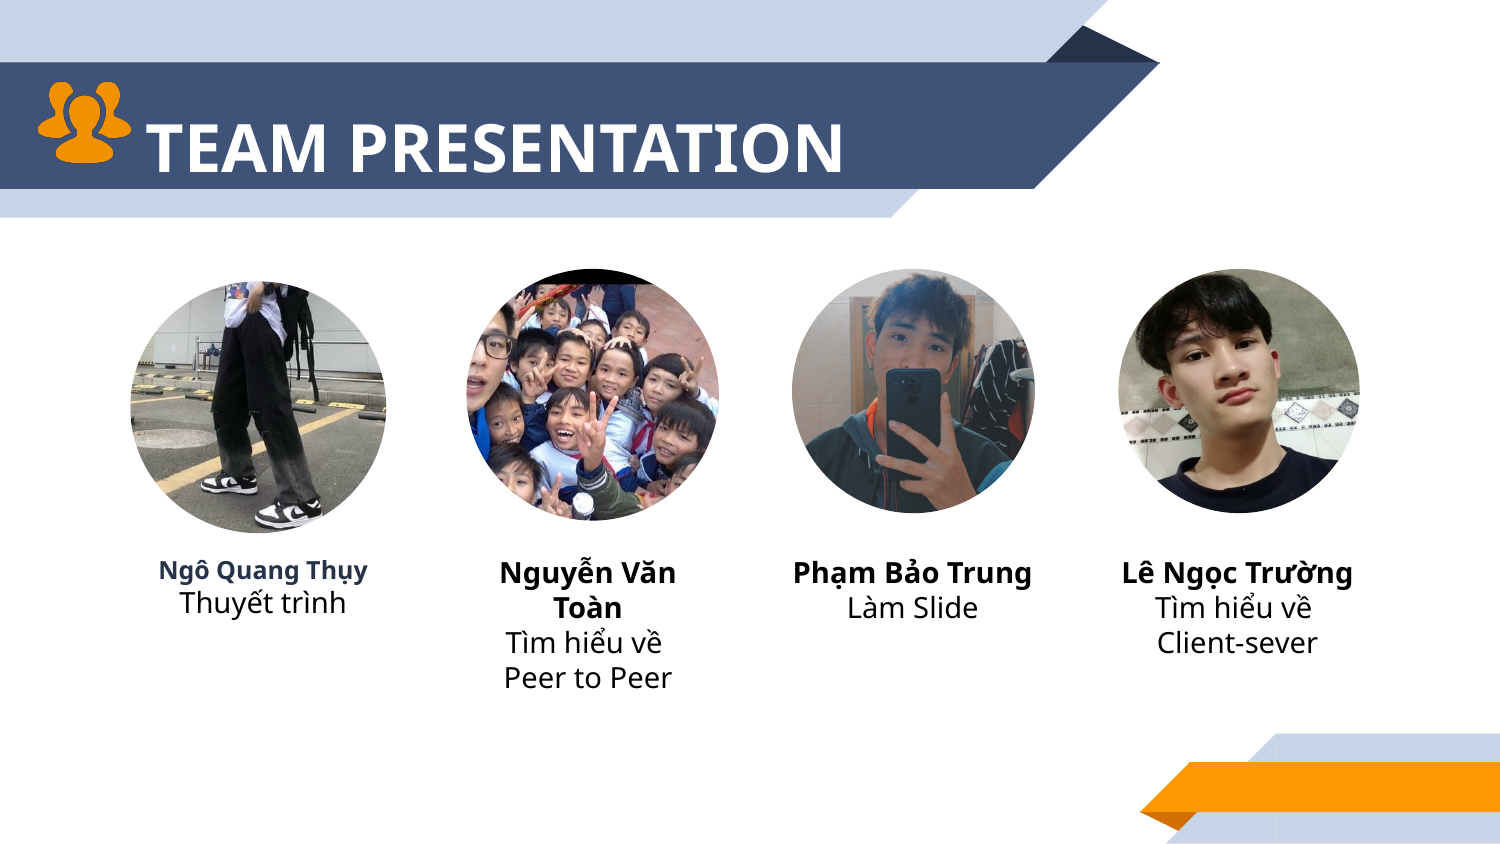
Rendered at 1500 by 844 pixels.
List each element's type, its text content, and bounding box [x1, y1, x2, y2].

text_box Ngô Quang Thụy Thuyết trình [141, 554, 386, 675]
text_box Lê Ngọc Trường Tìm hiểu về Client-sever [1115, 554, 1360, 675]
title TEAM PRESENTATION [130, 82, 993, 209]
picture [1118, 268, 1360, 514]
picture [38, 74, 131, 167]
text_box Nguyễn Văn Toàn Tìm hiểu về Peer to Peer [465, 554, 711, 675]
picture [466, 268, 720, 521]
picture [130, 281, 387, 534]
picture [791, 268, 1036, 514]
slide_number [1249, 760, 1494, 813]
text_box Phạm Bảo Trung Làm Slide [790, 554, 1035, 675]
